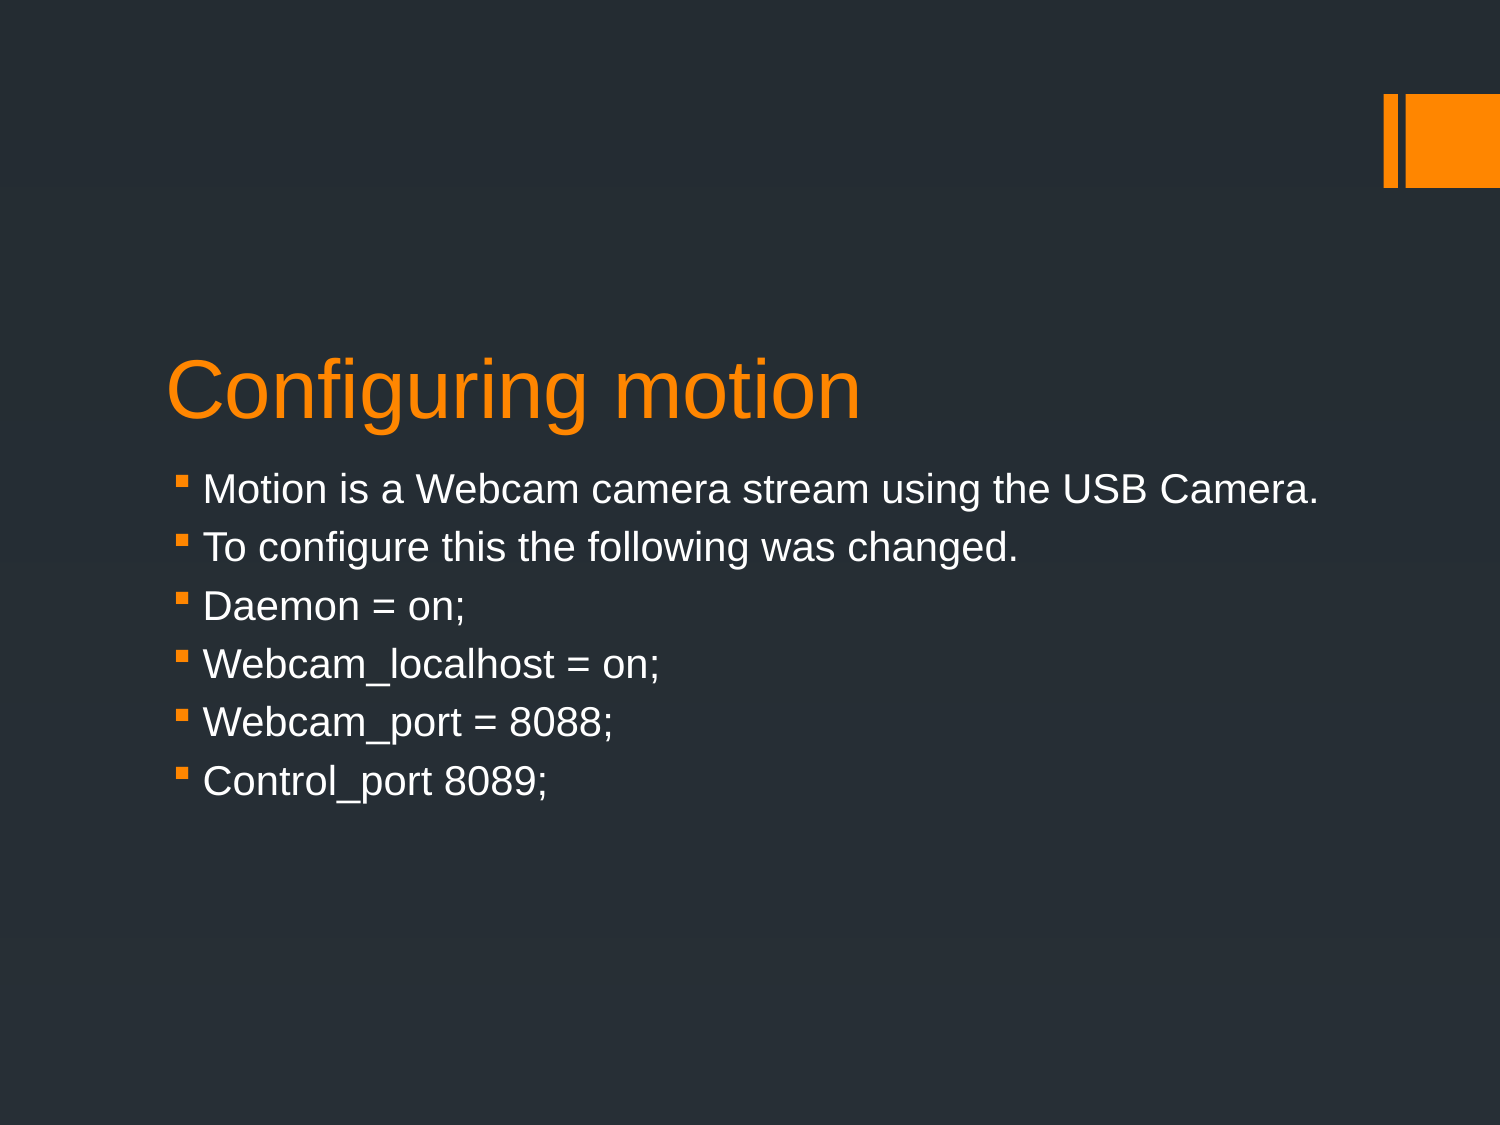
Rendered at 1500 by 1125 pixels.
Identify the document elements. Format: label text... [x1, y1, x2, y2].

list Motion is a Webcam camera stream using the USB Camera. To configure this the following was changed. Daemon = on; Webcam_localhost = on; Webcam_port = 8088; Control_port 8089; [150, 454, 1350, 1035]
title Configuring motion [150, 253, 1350, 443]
